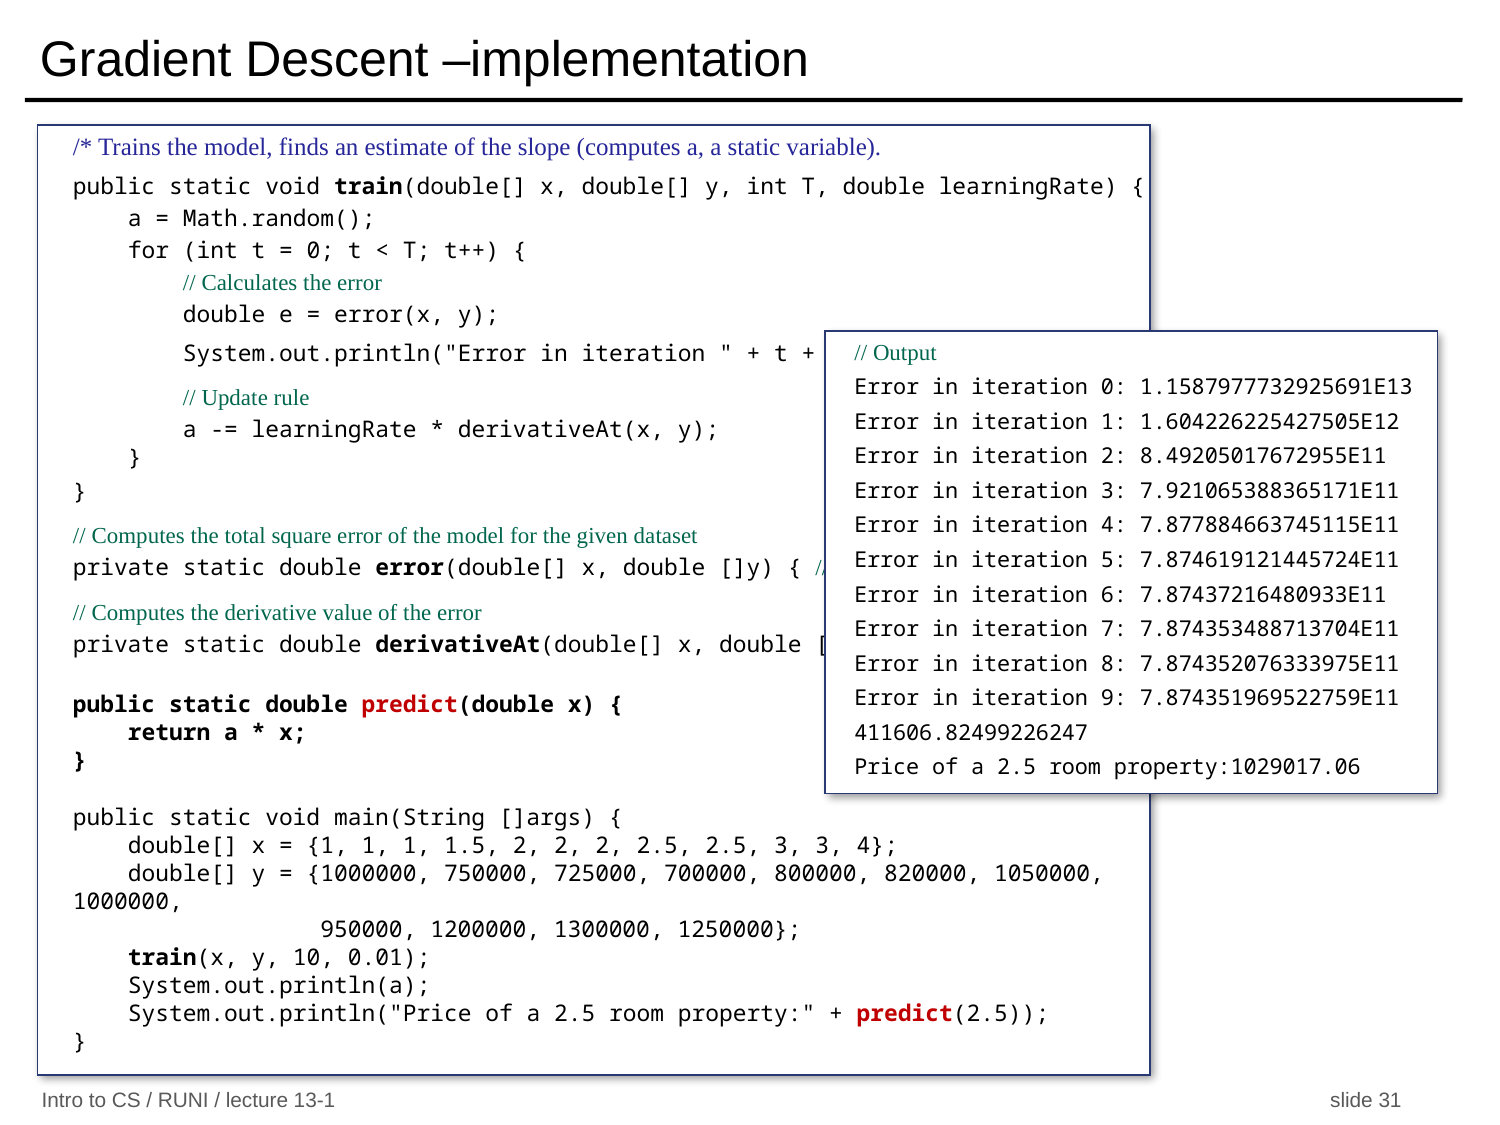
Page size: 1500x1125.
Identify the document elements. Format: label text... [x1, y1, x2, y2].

text_box // Output Error in iteration 0: 1.1587977732925691E13 Error in iteration 1: 1.604226225427505E12 Error in iteration 2: 8.49205017672955E11 Error in iteration 3: 7.921065388365171E11 Error in iteration 4: 7.877884663745115E11 Error in iteration 5: 7.874619121445724E11 Error in iteration 6: 7.87437216480933E11 Error in iteration 7: 7.874353488713704E11 Error in iteration 8: 7.874352076333975E11 Error in iteration 9: 7.874351969522759E11 411606.82499226247 Price of a 2.5 room property:1029017.06 [824, 331, 1438, 794]
title Gradient Descent –implementation [24, 12, 1463, 100]
text_box /* Trains the model, finds an estimate of the slope (computes a, a static variable). public static void train(double[] x, double[] y, int T, double learningRate) { a = Math.random(); for (int t = 0; t < T; t++) { // Calculates the error double e = error(x, y); System.out.println("Error in iteration " + t + " is " + e); // Update rule a -= learningRate * derivativeAt(x, y); } } // Computes the total square error of the model for the given dataset private static double error(double[] x, double []y) { // Code omitted } // Computes the derivative value of the error private static double derivativeAt(double[] x, double []y) { // Code omitted } public static double predict(double x) { return a * x; } public static void main(String []args) { double[] x = {1, 1, 1, 1.5, 2, 2, 2, 2.5, 2.5, 3, 3, 4}; double[] y = {1000000, 750000, 725000, 700000, 800000, 820000, 1050000, 1000000, 950000, 1200000, 1300000, 1250000}; train(x, y, 10, 0.01); System.out.println(a); System.out.println("Price of a 2.5 room property:" + predict(2.5)); } [37, 125, 1150, 1075]
